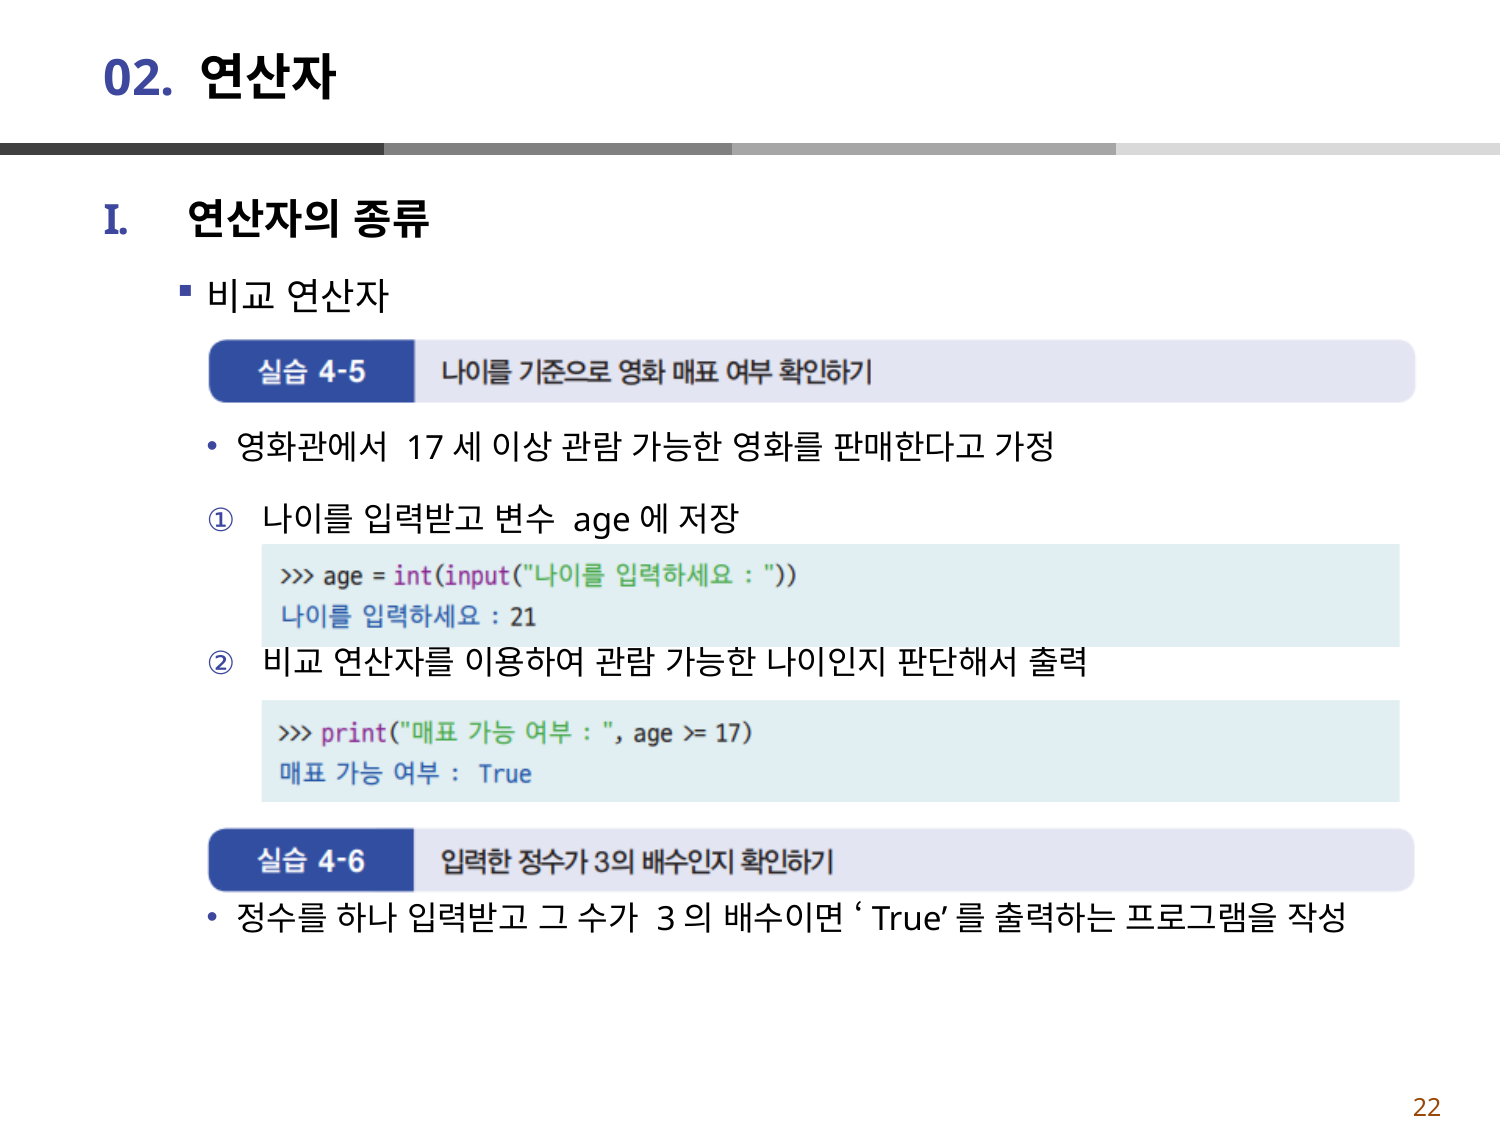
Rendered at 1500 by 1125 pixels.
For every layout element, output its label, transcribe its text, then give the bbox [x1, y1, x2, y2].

picture [206, 823, 1418, 896]
picture [261, 544, 1400, 647]
picture [261, 700, 1400, 803]
title 02. 연산자 [88, 30, 1400, 121]
picture [206, 337, 1420, 406]
list 연산자의 종류 비교 연산자 영화관에서 17세 이상 관람 가능한 영화를 판매한다고 가정 나이를 입력받고 변수 age에 저장 비교 연산자를 이용하여 관람 가능한 나이인지 판단해서 출력 정수를 하나 입력받고 그 수가 3의 배수이면 ‘True’를 출력하는 프로그램을 작성 [88, 160, 1471, 1060]
